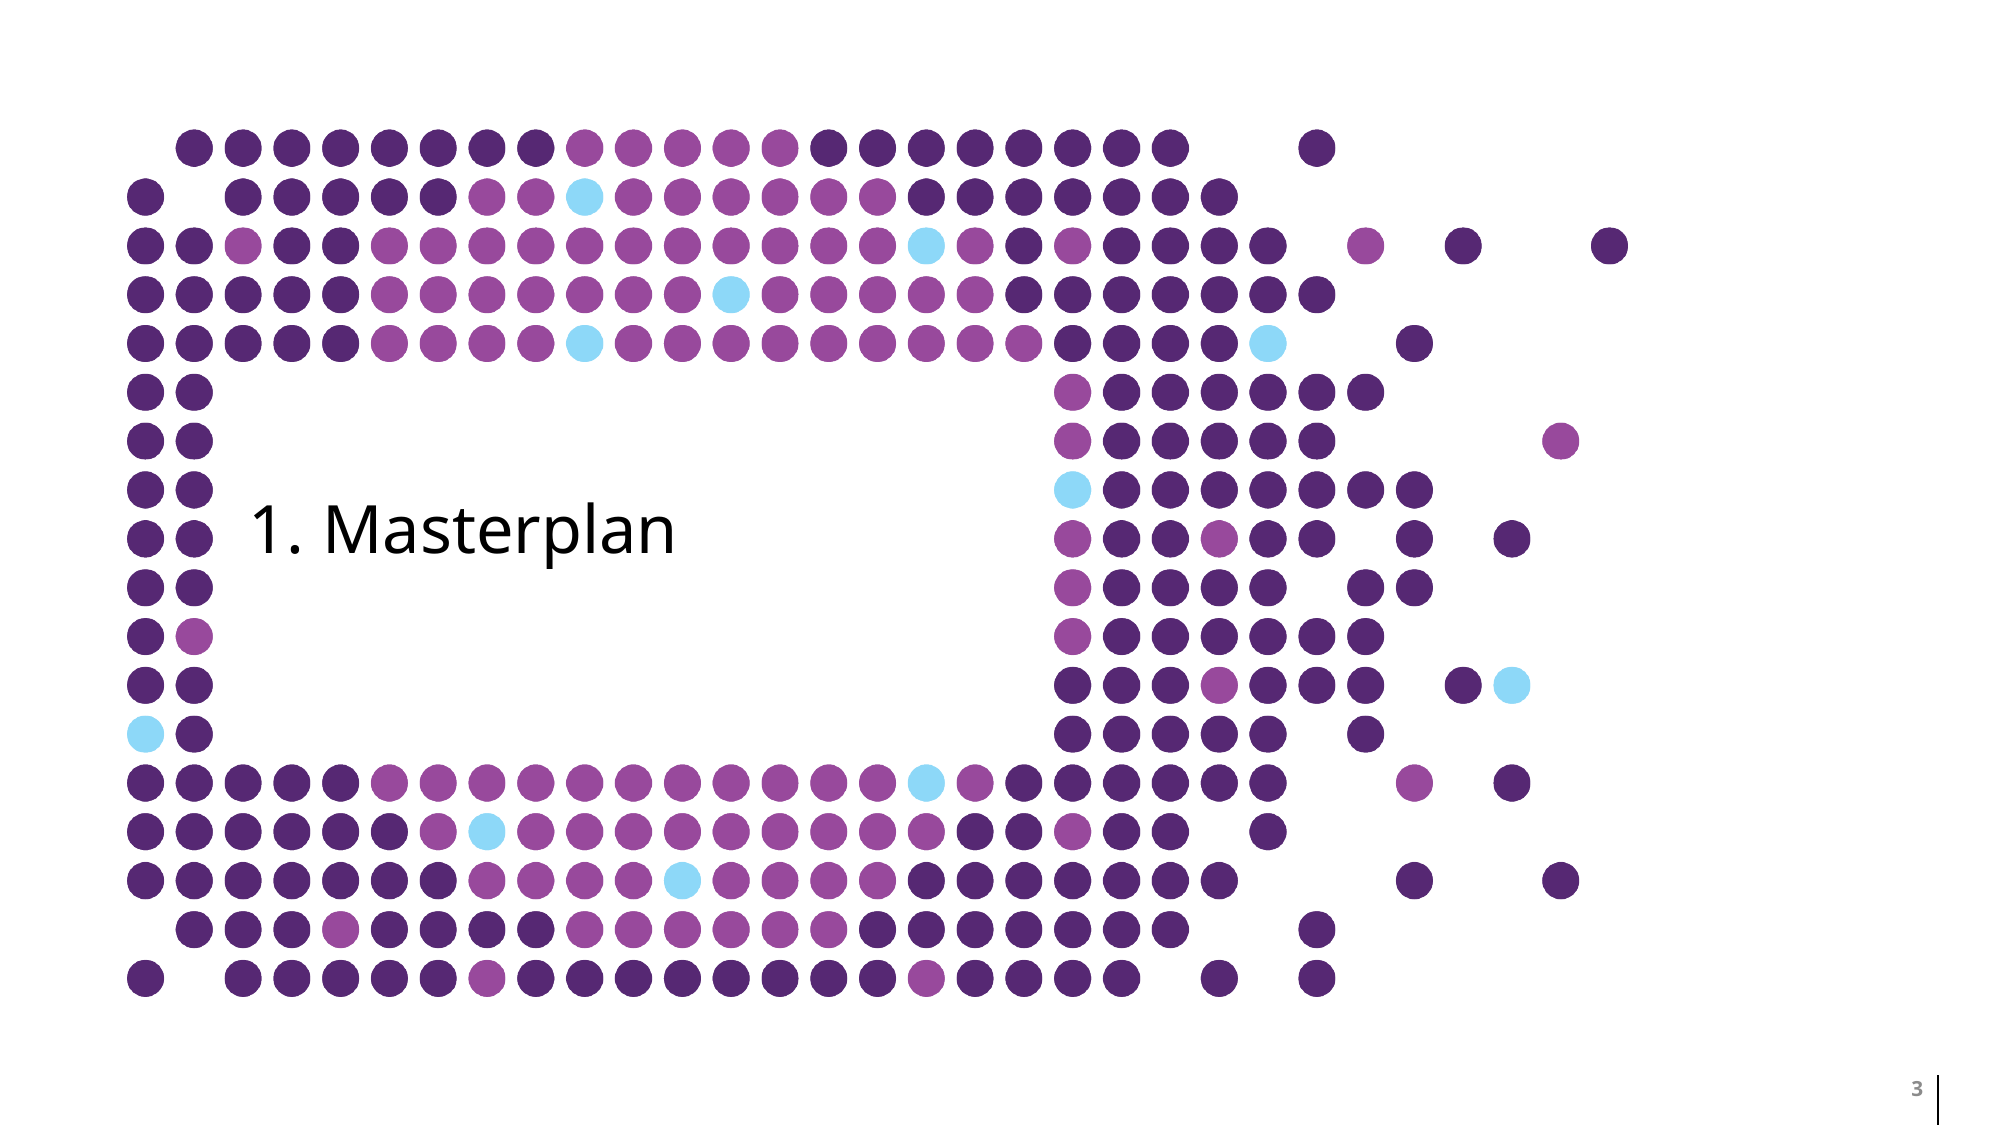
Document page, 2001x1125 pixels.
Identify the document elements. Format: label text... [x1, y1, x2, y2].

title 1. Masterplan [218, 368, 1050, 757]
picture [121, 120, 1633, 999]
slide_number 3 [1473, 1075, 1924, 1114]
